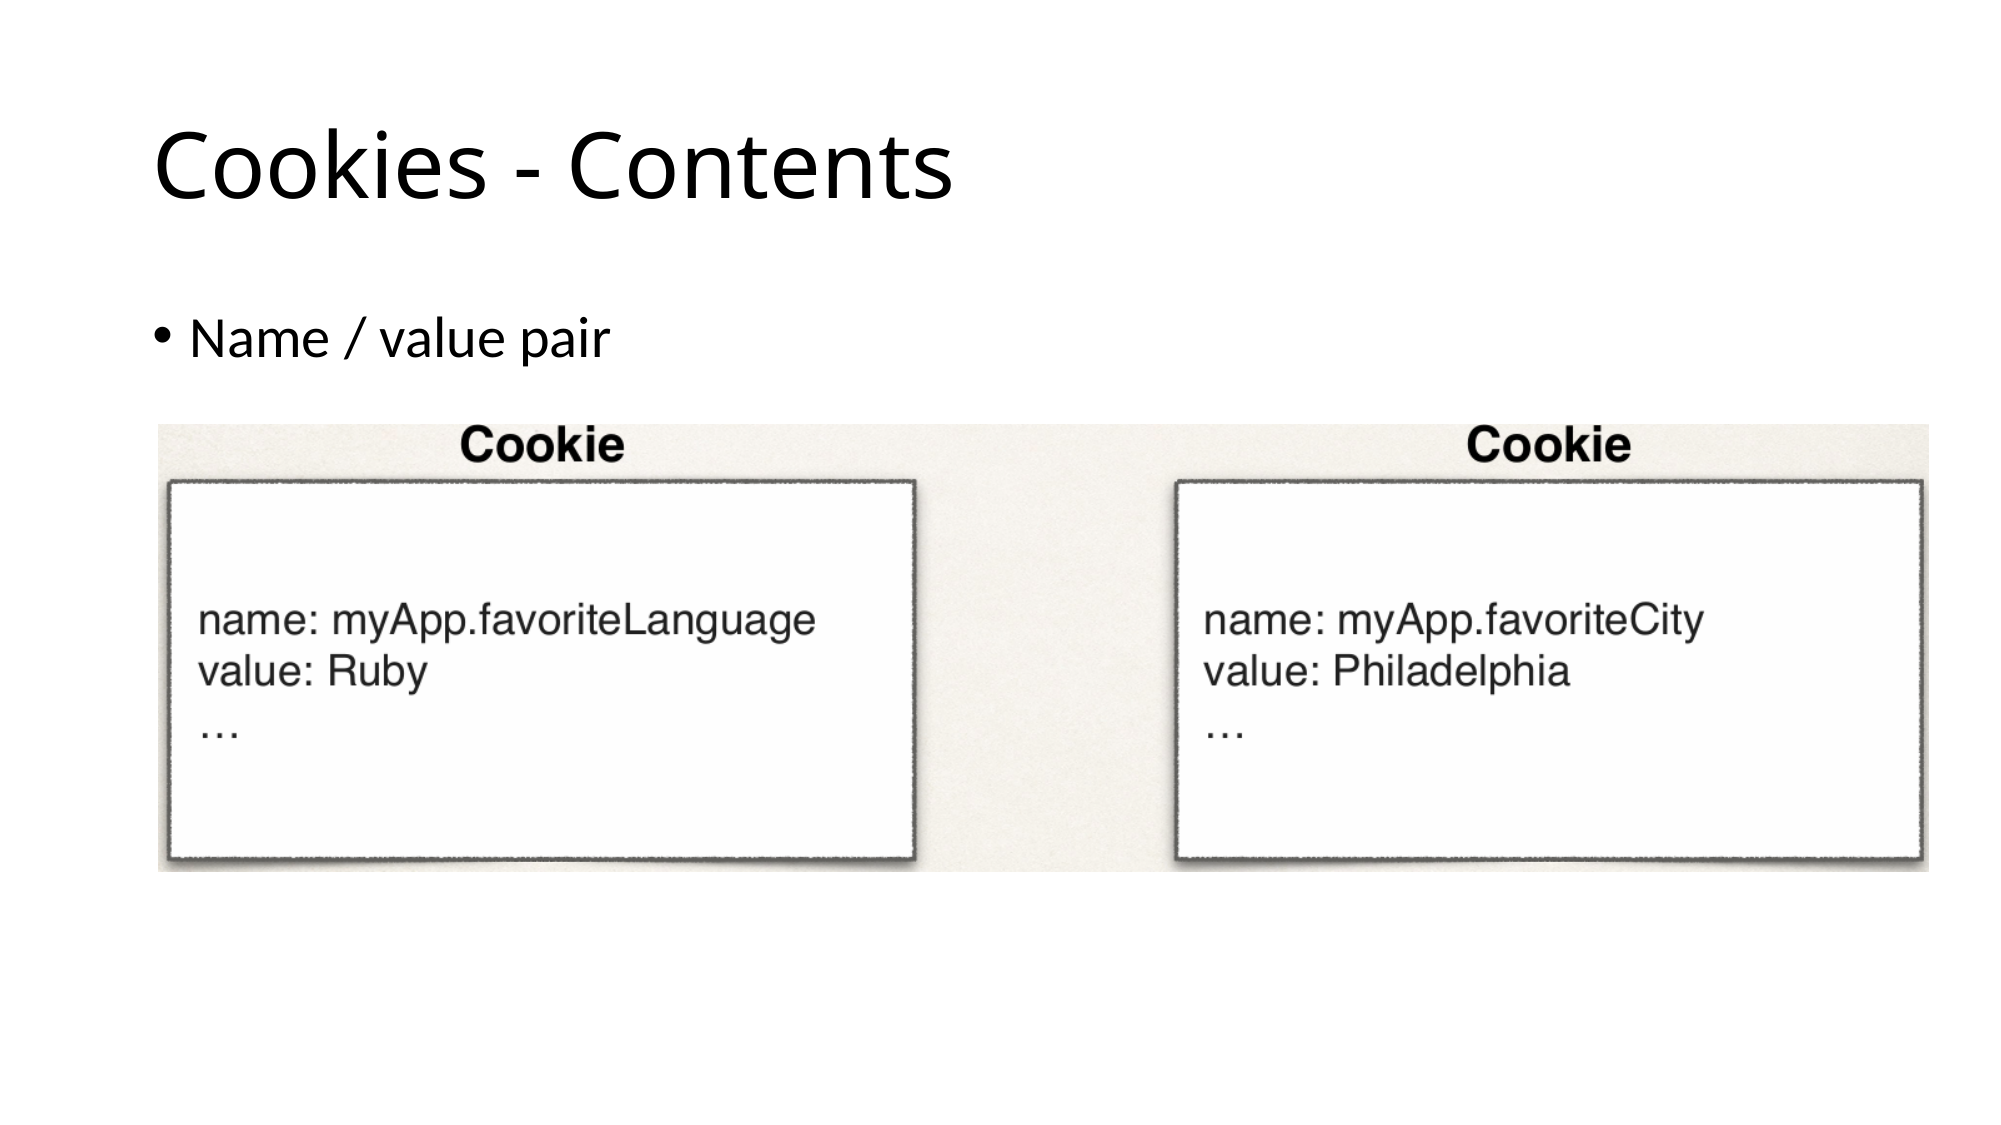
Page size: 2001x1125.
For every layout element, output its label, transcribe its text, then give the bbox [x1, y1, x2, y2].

list Name / value pair [137, 299, 1863, 1014]
title Cookies - Contents [137, 59, 1863, 278]
picture [157, 424, 1929, 872]
